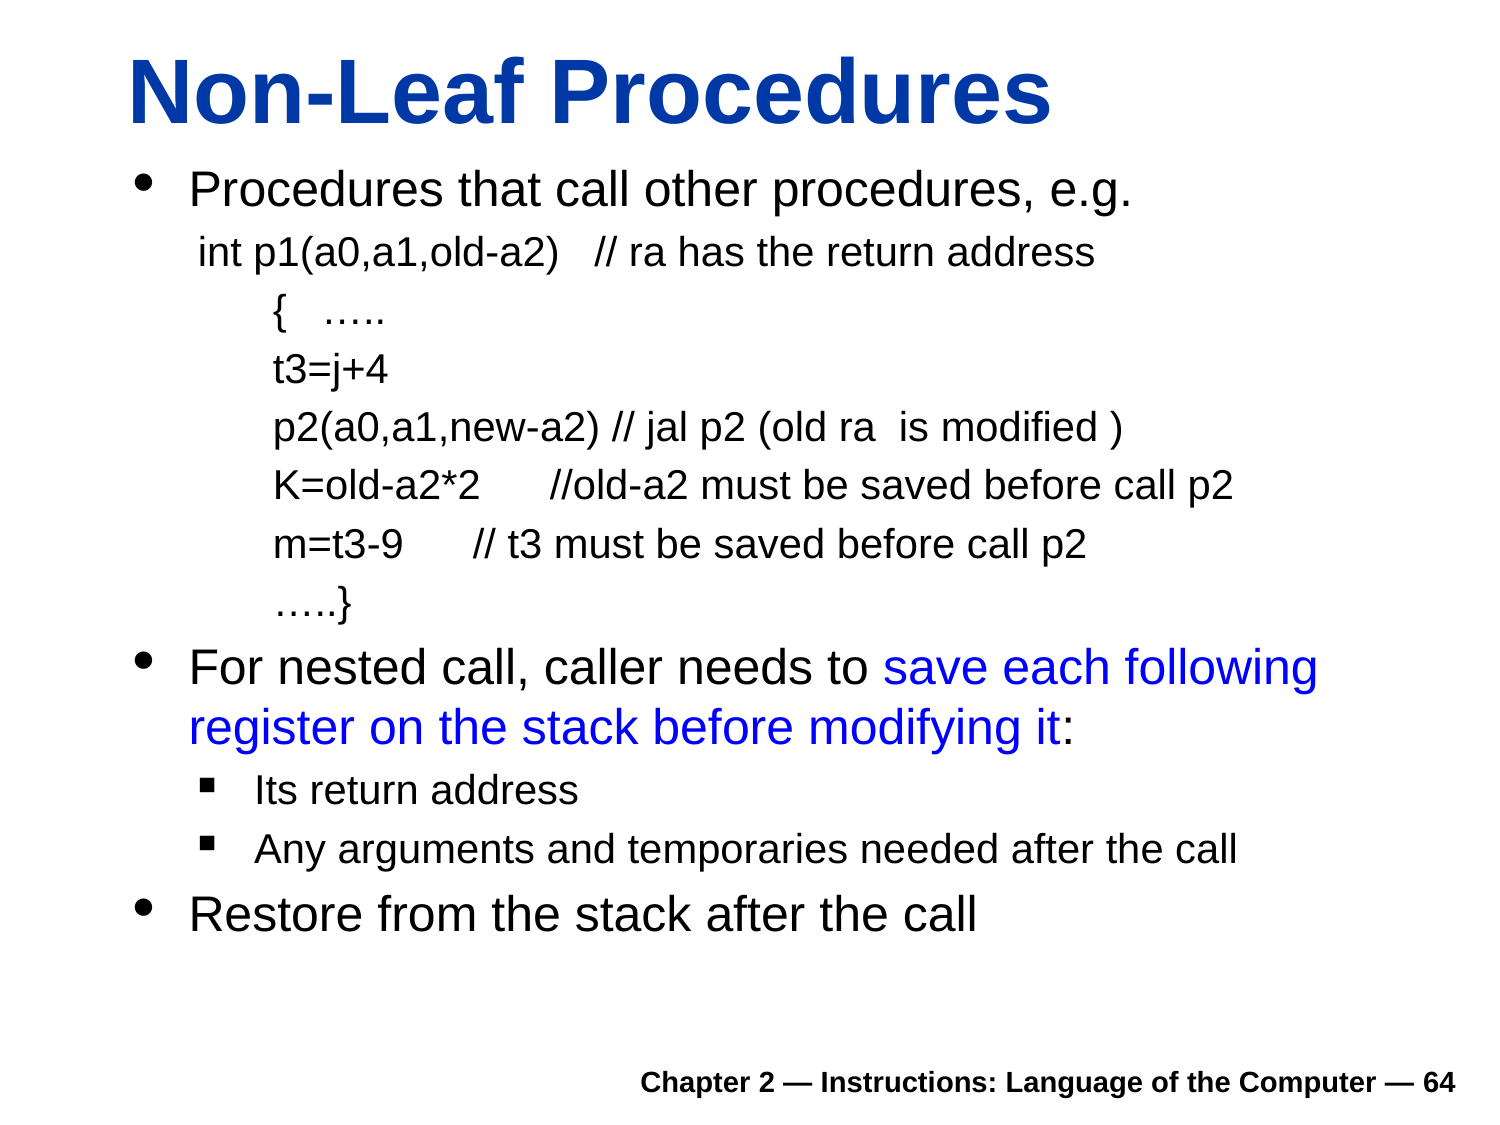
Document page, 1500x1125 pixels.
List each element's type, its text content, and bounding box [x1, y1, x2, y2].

footer Chapter 2 — Instructions: Language of the Computer — 64 [277, 1046, 1471, 1106]
title Non-Leaf Procedures [112, 23, 1468, 149]
list Procedures that call other procedures, e.g. int p1(a0,a1,old-a2) // ra has the return address { ….. t3=j+4 p2(a0,a1,new-a2) // jal p2 (old ra is modified ) K=old-a2*2 //old-a2 must be saved before call p2 m=t3-9 // t3 must be saved before call p2 …..} For nested call, caller needs to save each following register on the stack before modifying it: Its return address Any arguments and temporaries needed after the call Restore from the stack after the call [117, 148, 1474, 988]
